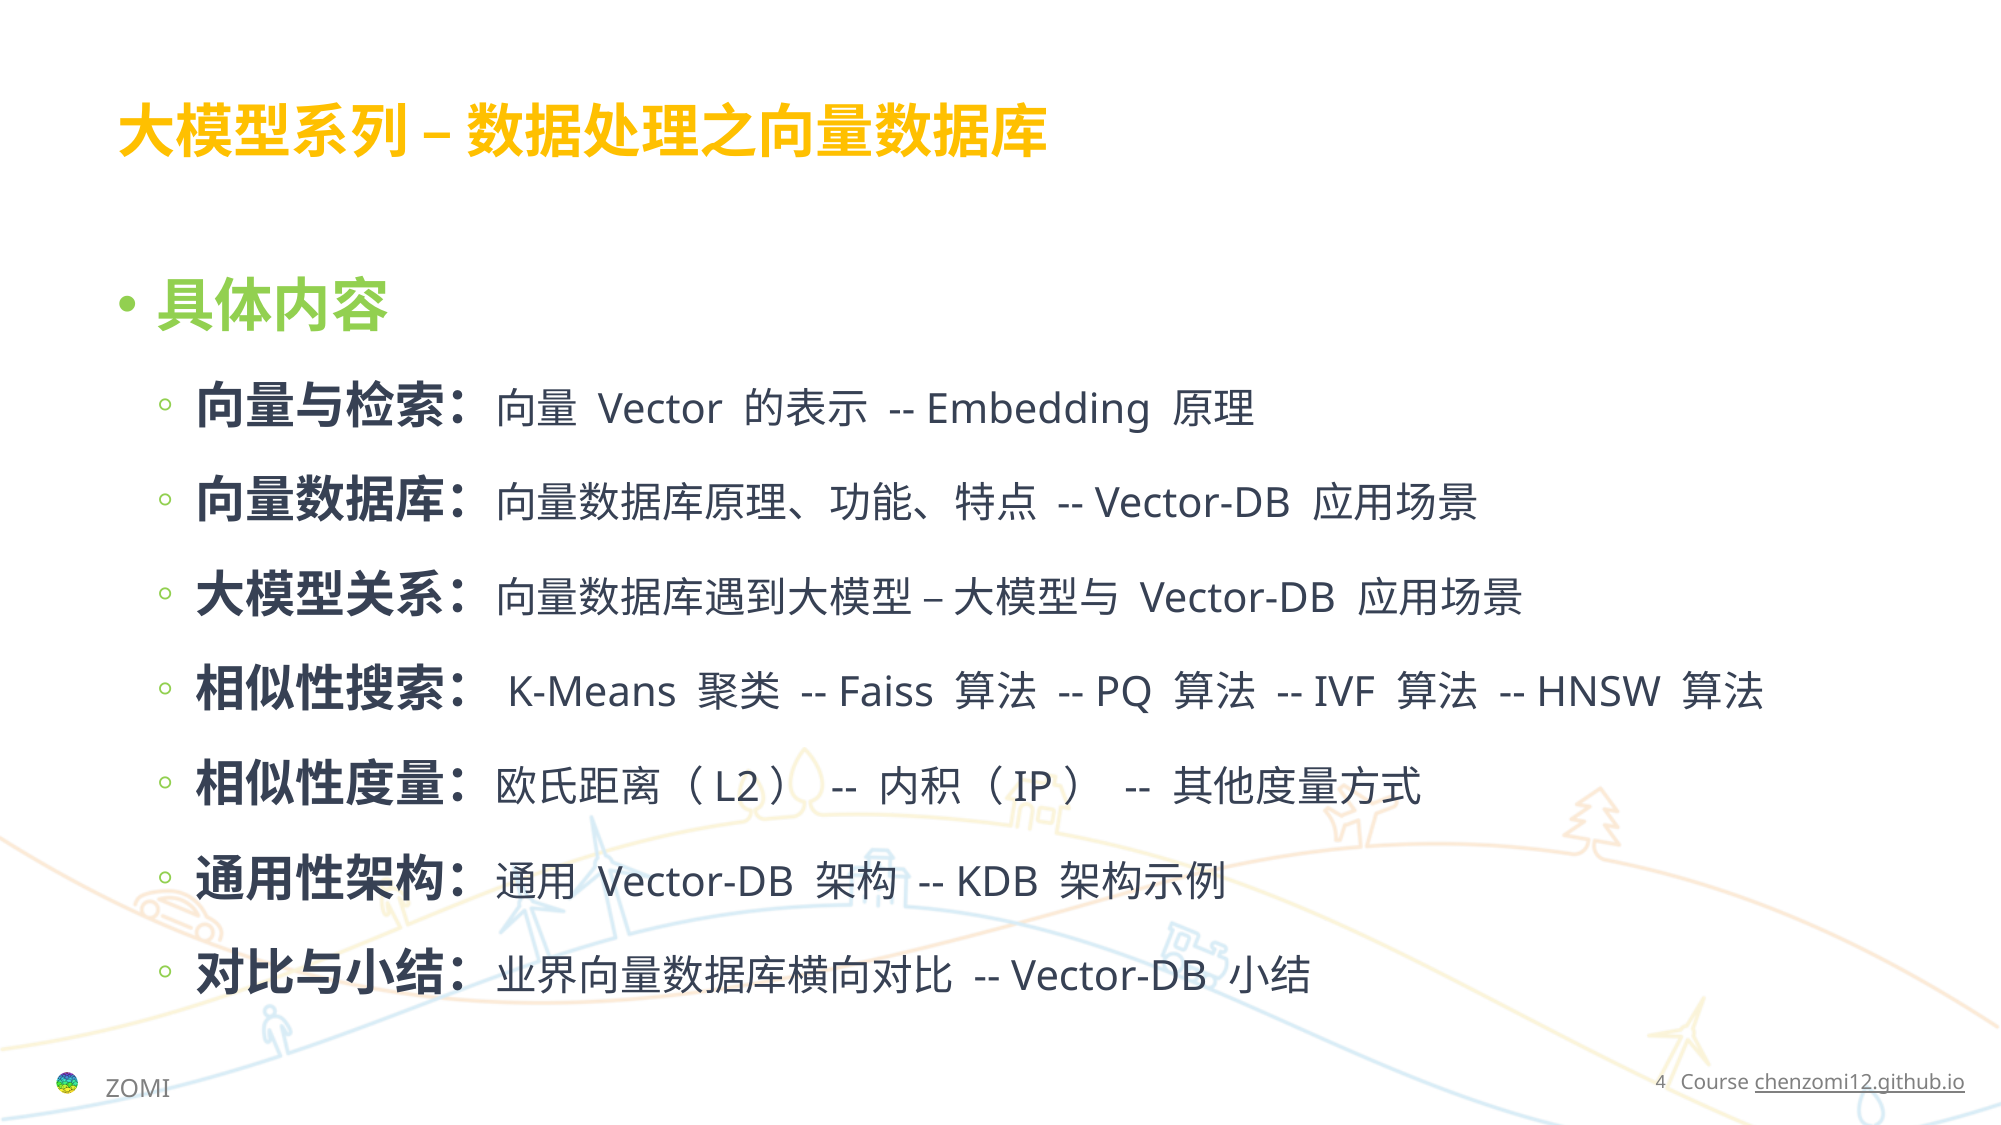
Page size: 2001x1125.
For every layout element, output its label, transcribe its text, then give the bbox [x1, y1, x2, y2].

list 具体内容 向量与检索：向量 Vector 的表示 -- Embedding 原理 向量数据库：向量数据库原理、功能、特点 -- Vector-DB 应用场景 大模型关系：向量数据库遇到大模型 – 大模型与 Vector-DB 应用场景 相似性搜索：K-Means 聚类 -- Faiss 算法 -- PQ 算法 -- IVF 算法 -- HNSW 算法 相似性度量：欧氏距离（L2） -- 内积（IP） -- 其他度量方式 通用性架构：通用 Vector-DB 架构 -- KDB 架构示例 对比与小结：业界向量数据库横向对比 -- Vector-DB 小结 [102, 214, 1900, 1034]
title 大模型系列 – 数据处理之向量数据库 [102, 78, 1900, 181]
picture [57, 1073, 77, 1093]
